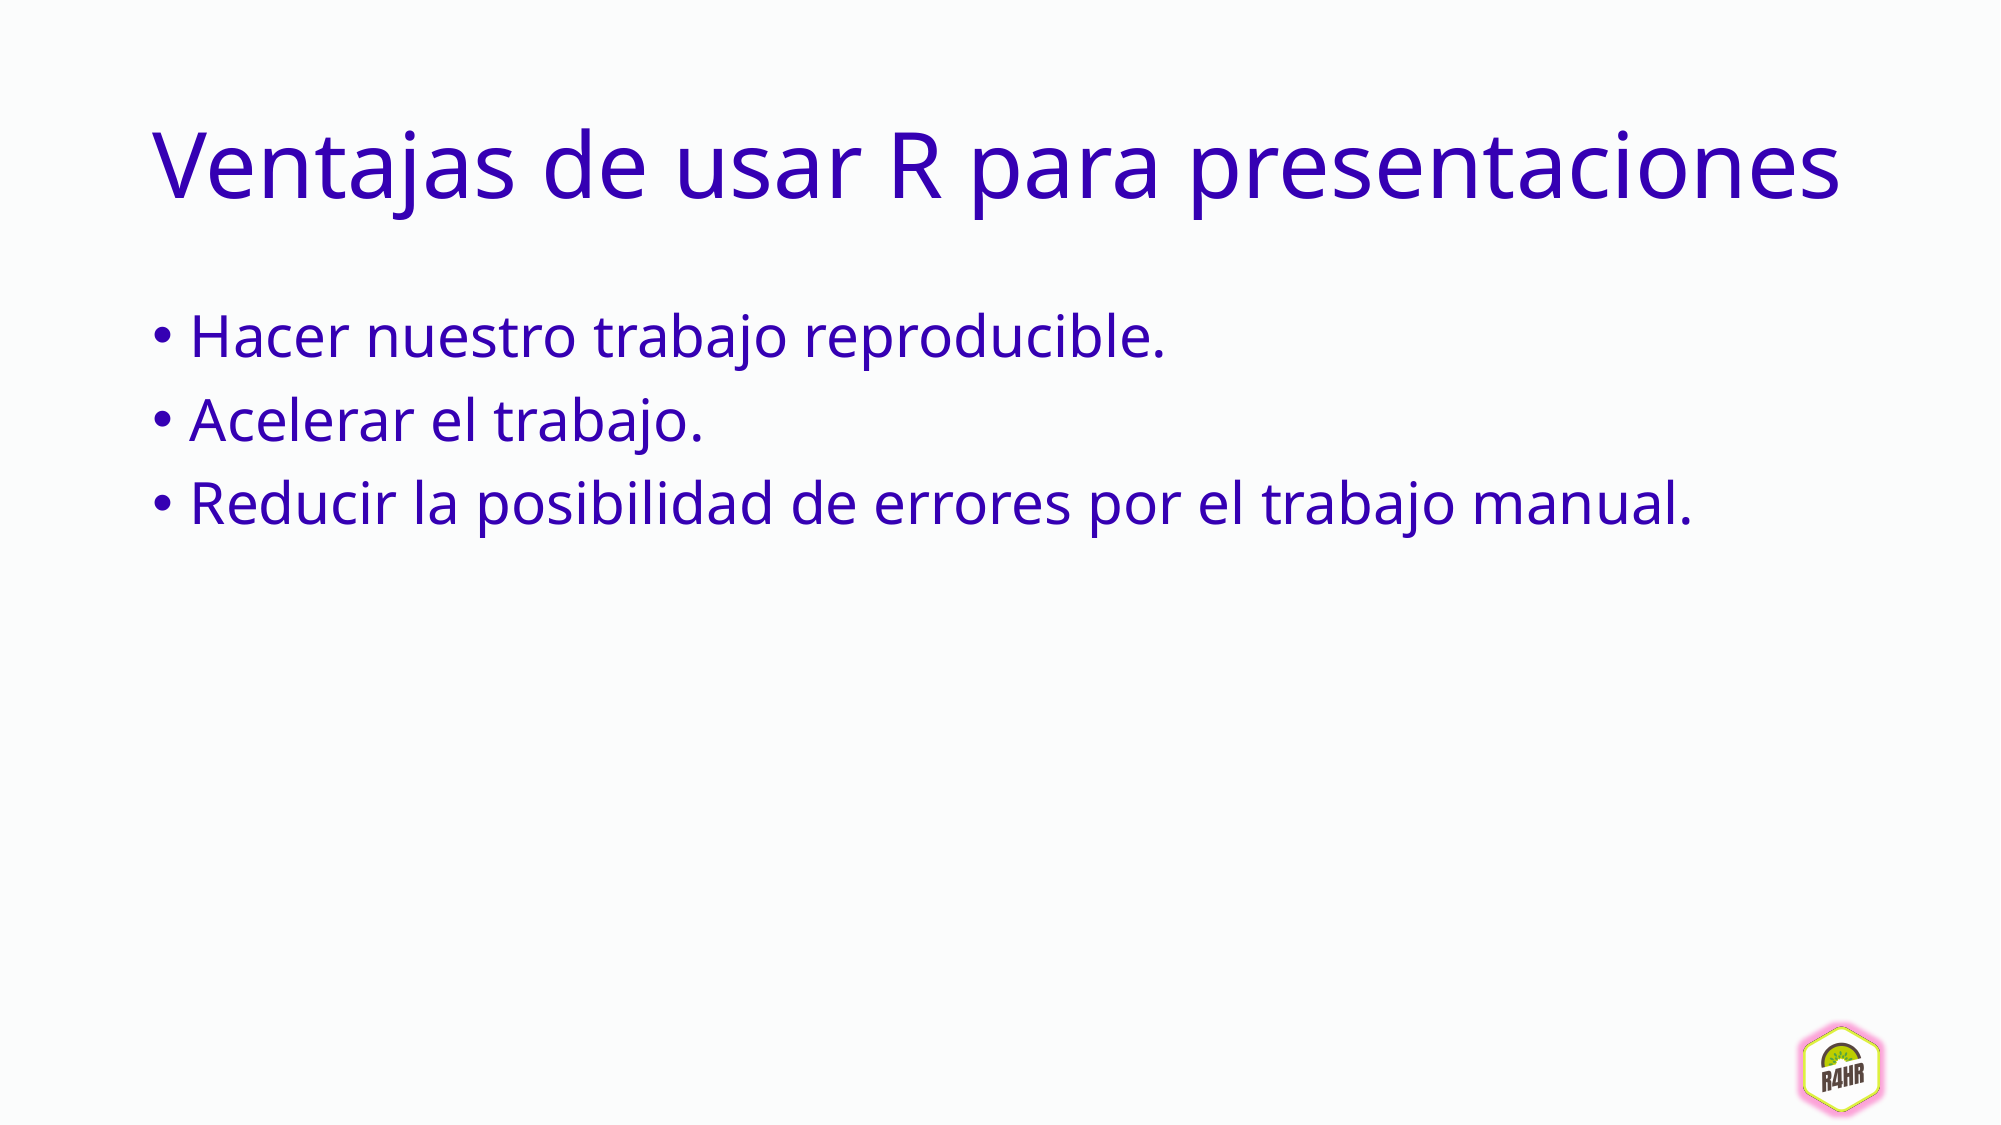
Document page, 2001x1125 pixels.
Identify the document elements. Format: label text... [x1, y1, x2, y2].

list Hacer nuestro trabajo reproducible. Acelerar el trabajo. Reducir la posibilidad de errores por el trabajo manual. [137, 299, 1863, 1014]
title Ventajas de usar R para presentaciones [137, 59, 1863, 278]
picture [1786, 1014, 1897, 1125]
